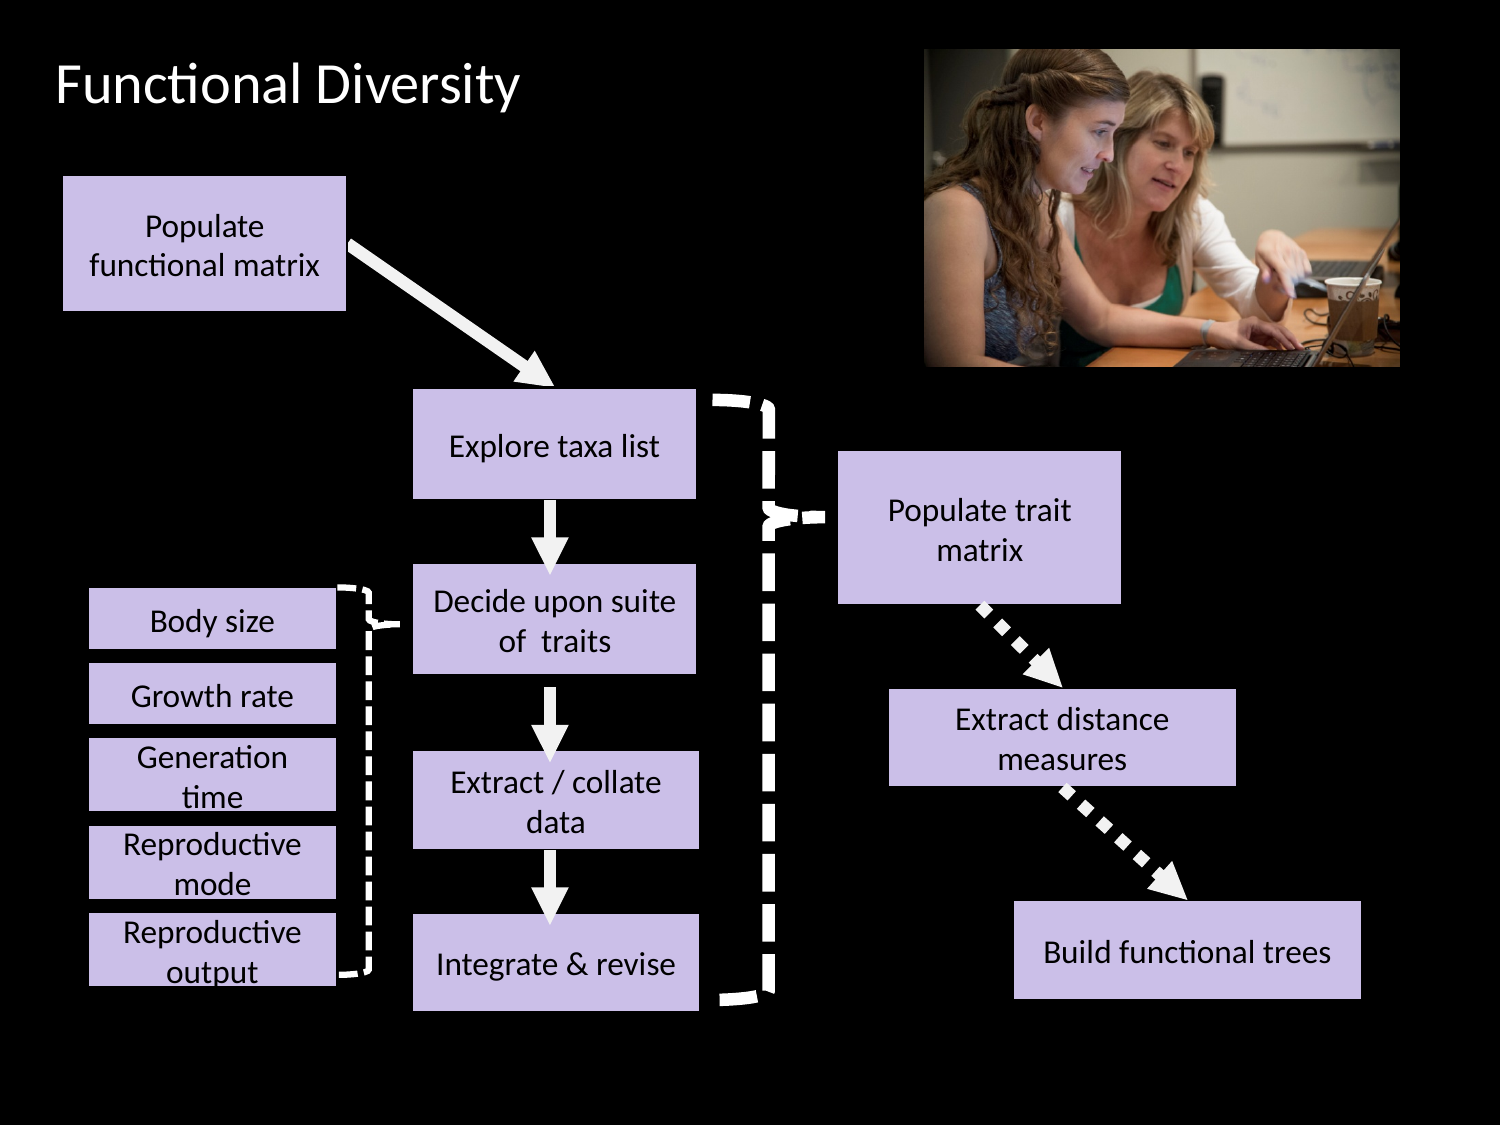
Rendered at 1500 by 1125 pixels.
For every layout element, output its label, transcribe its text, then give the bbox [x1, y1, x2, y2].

text_box Build functional trees [1011, 899, 1363, 1001]
text_box Integrate & revise [411, 911, 701, 1013]
text_box Decide upon suite of traits [411, 561, 698, 676]
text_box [1062, 787, 1188, 900]
picture [924, 49, 1400, 367]
text_box [712, 399, 826, 1001]
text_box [979, 605, 1063, 688]
text_box Extract / collate data [411, 749, 701, 851]
text_box Extract distance measures [886, 686, 1238, 788]
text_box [347, 243, 555, 388]
text_box Reproductive mode [86, 824, 337, 901]
text_box Generation time [86, 736, 337, 813]
text_box Populate trait matrix [836, 449, 1123, 606]
text_box Populate functional matrix [61, 174, 348, 313]
text_box Functional Diversity [40, 37, 536, 123]
text_box [337, 586, 400, 976]
text_box Reproductive output [86, 911, 338, 988]
text_box Explore taxa list [411, 386, 698, 501]
text_box Growth rate [86, 661, 337, 726]
text_box Body size [86, 586, 337, 651]
